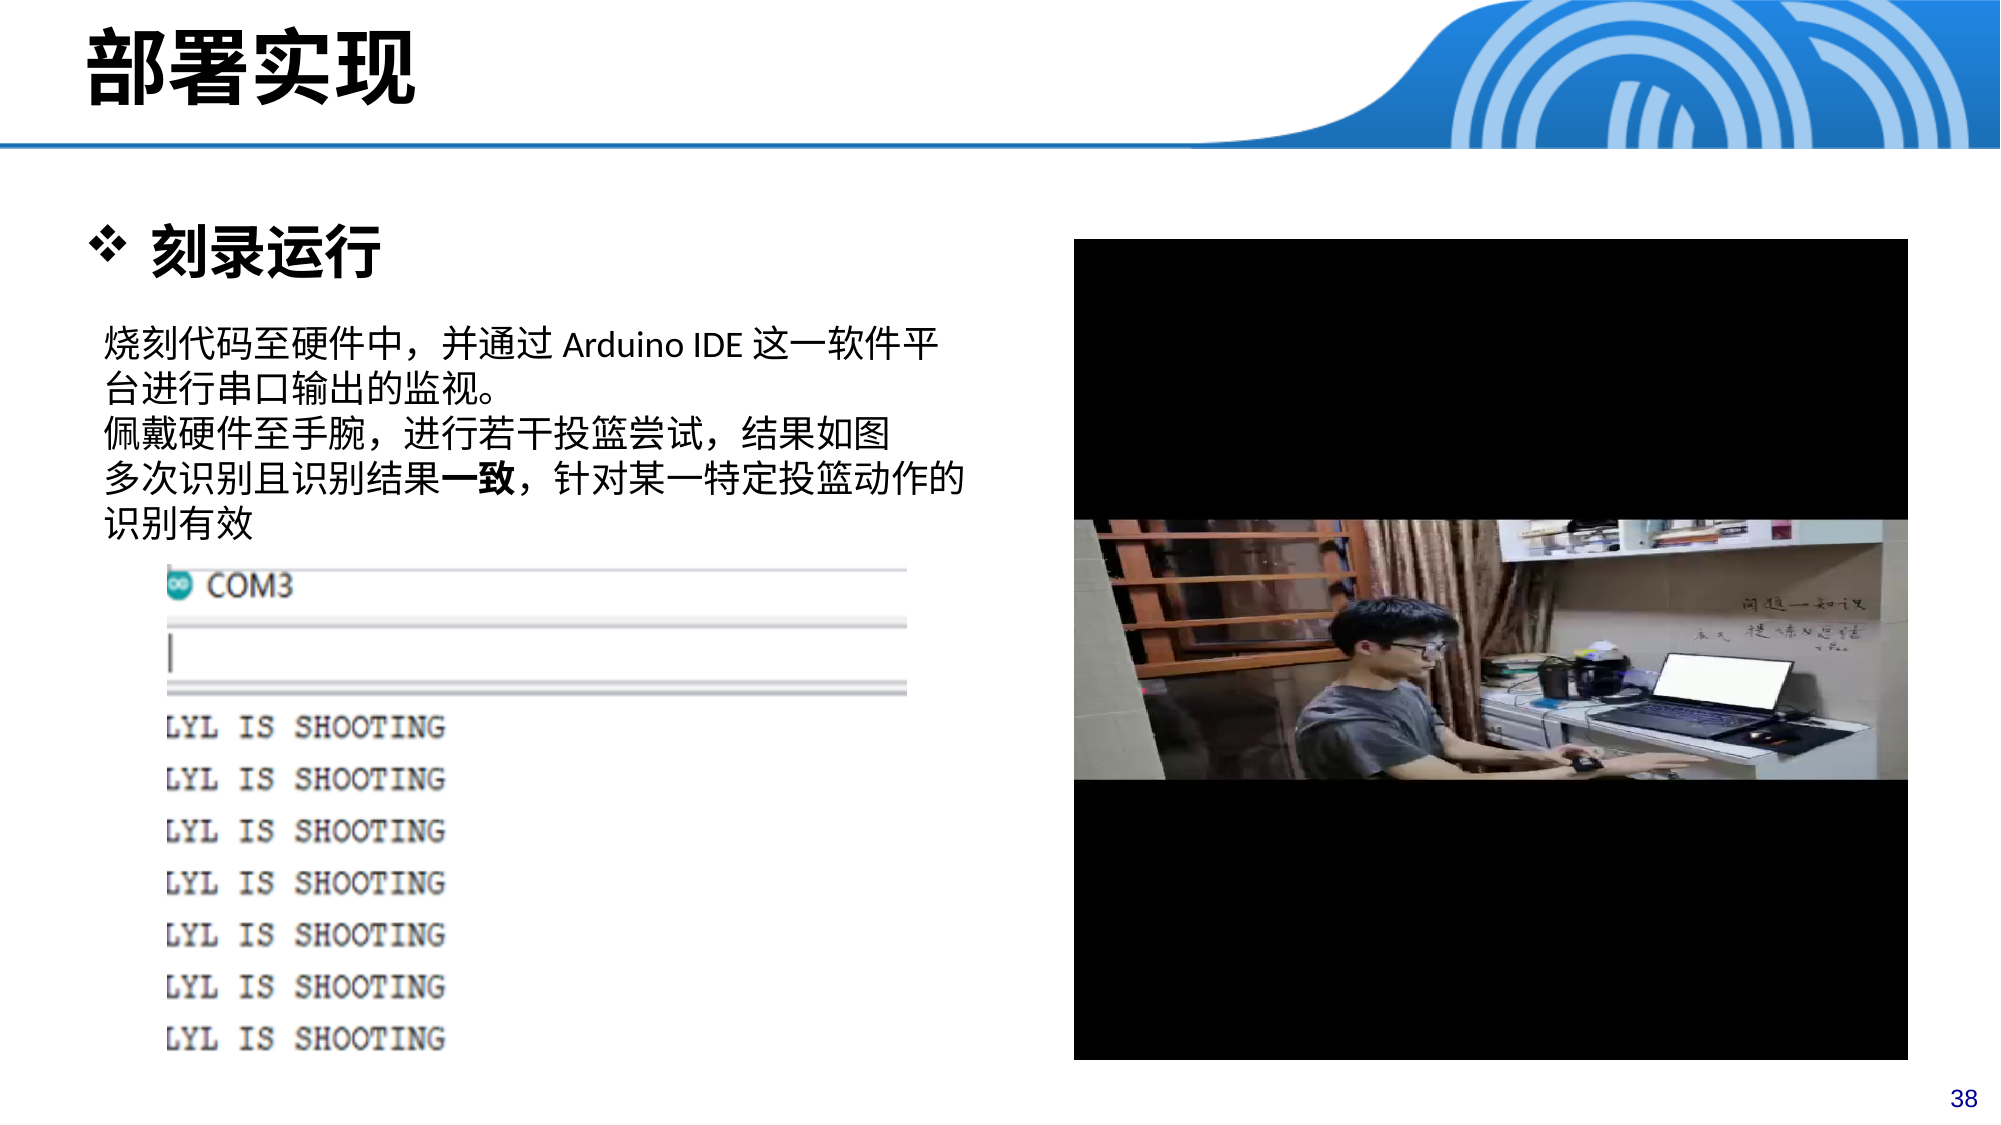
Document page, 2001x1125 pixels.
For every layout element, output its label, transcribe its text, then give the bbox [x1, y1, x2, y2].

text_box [1073, 238, 1909, 1061]
list 刻录运行 [69, 172, 1936, 1071]
title 部署实现 [69, 19, 1936, 126]
picture [0, 0, 2000, 149]
text_box 烧刻代码至硬件中，并通过Arduino IDE这一软件平台进行串口输出的监视。 佩戴硬件至手腕，进行若干投篮尝试，结果如图 多次识别且识别结果一致，针对某一特定投篮动作的识别有效 [88, 312, 986, 553]
picture [167, 564, 907, 1071]
